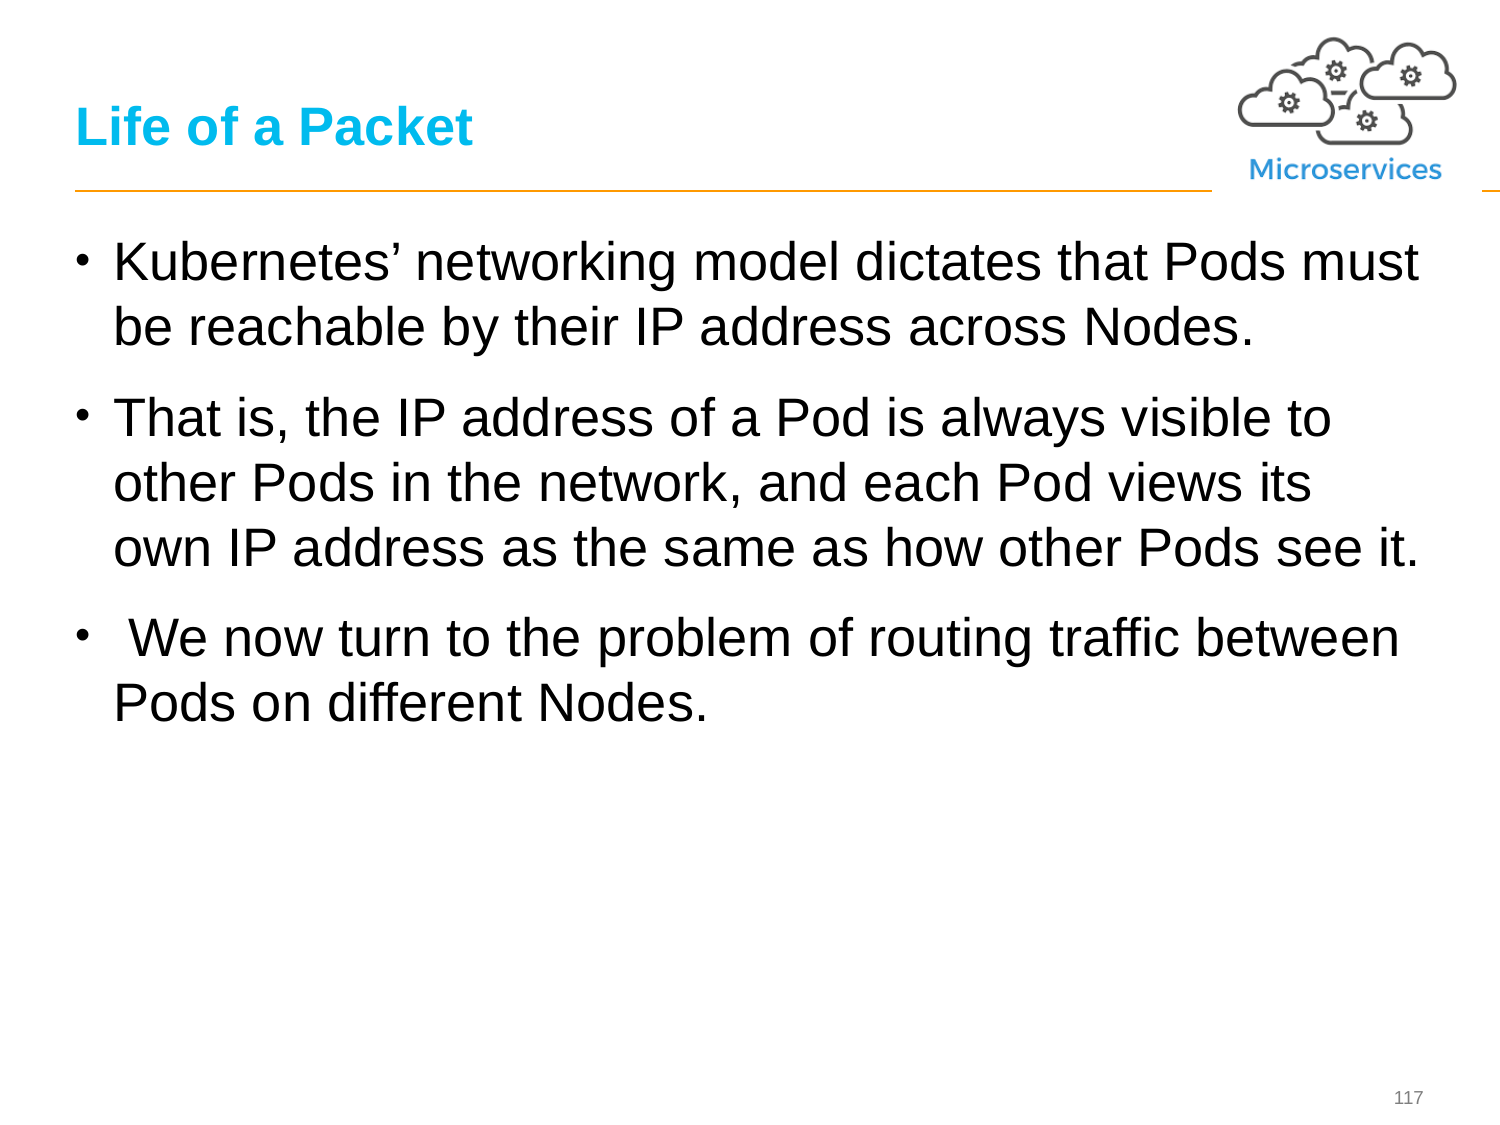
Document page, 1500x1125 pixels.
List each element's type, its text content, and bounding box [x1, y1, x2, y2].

list Kubernetes’ networking model dictates that Pods must be reachable by their IP address across Nodes. That is, the IP address of a Pod is always visible to other Pods in the network, and each Pod views its own IP address as the same as how other Pods see it. We now turn to the problem of routing traffic between Pods on different Nodes. [75, 226, 1425, 1018]
title Life of a Packet [75, 27, 1422, 157]
picture [1212, 1, 1482, 203]
